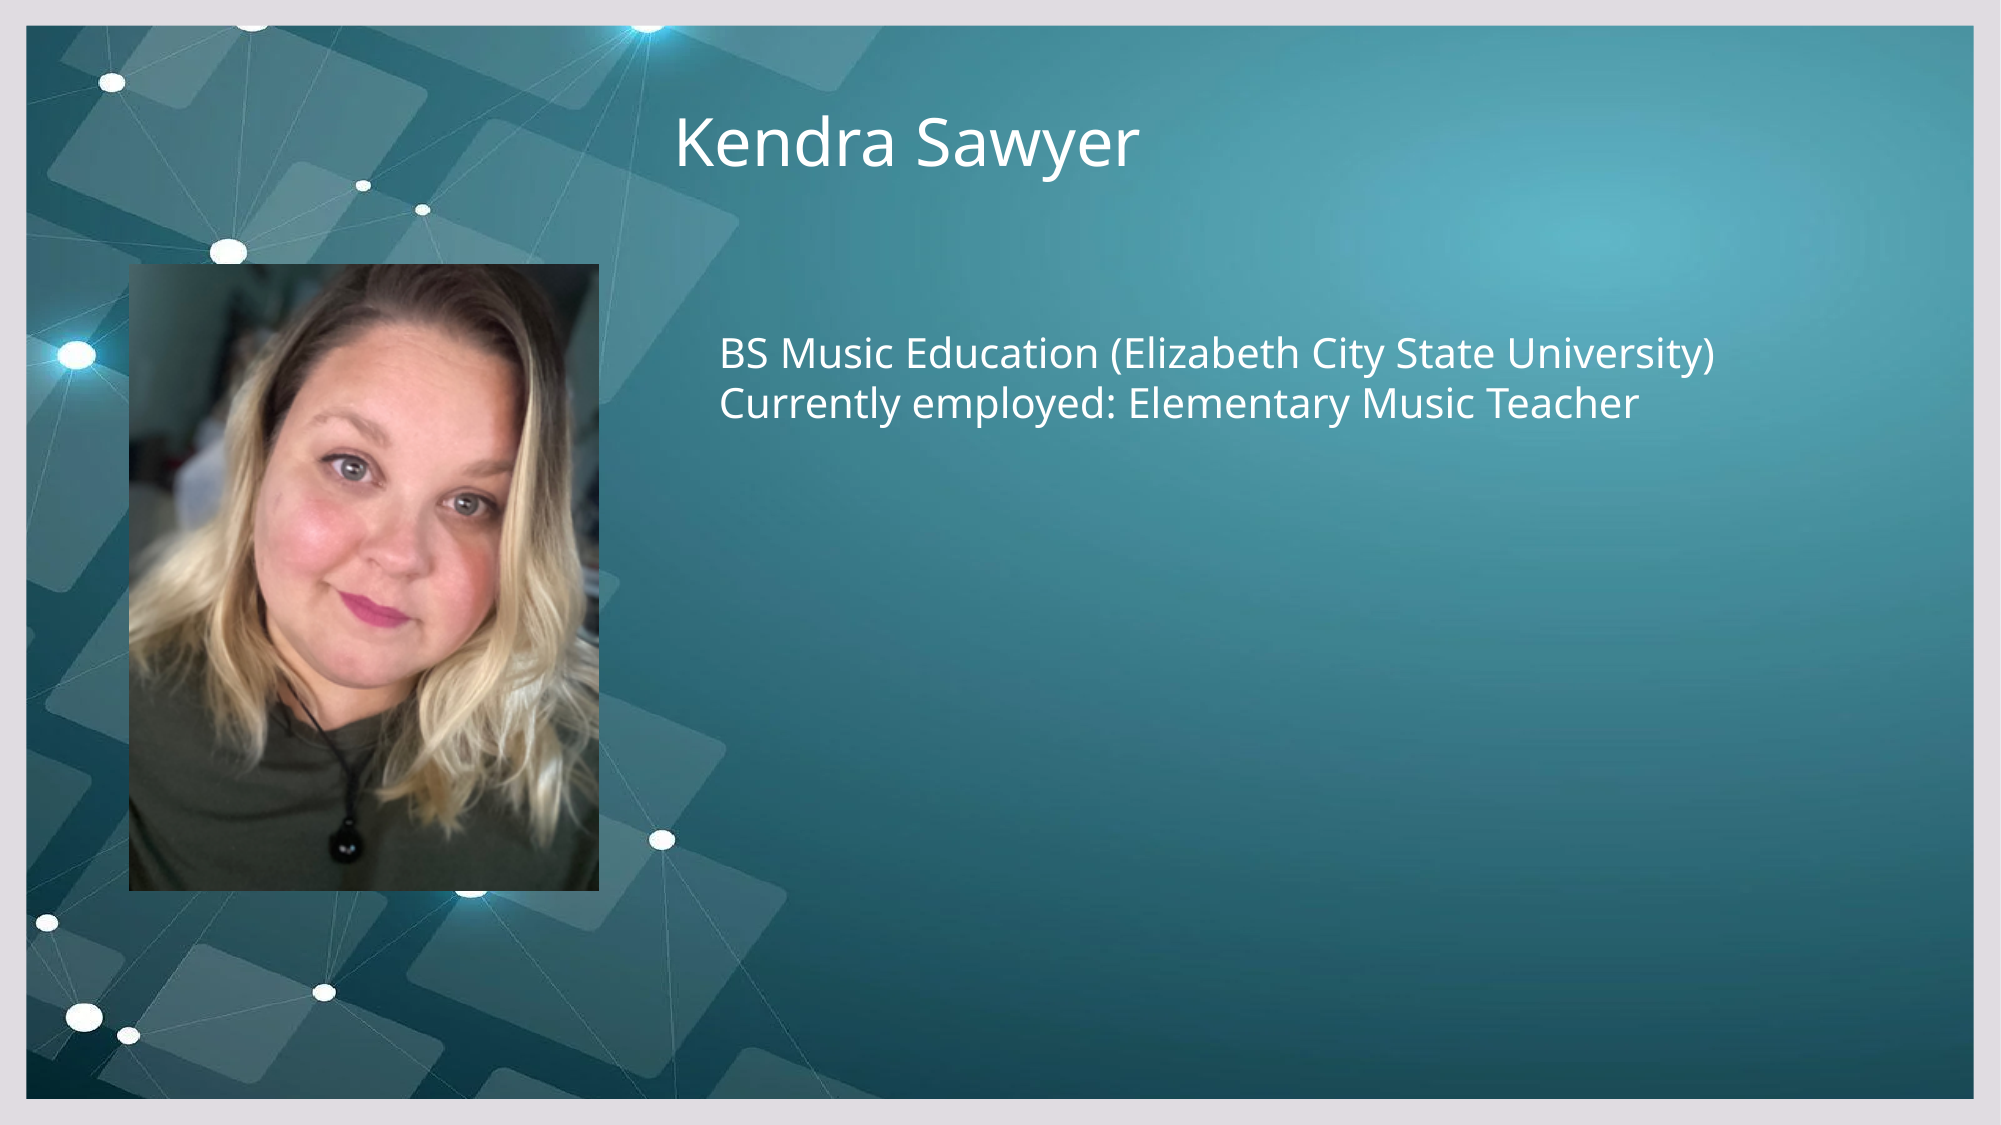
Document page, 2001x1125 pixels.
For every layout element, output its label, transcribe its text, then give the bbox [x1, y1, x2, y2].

title Kendra Sawyer [76, 83, 1739, 187]
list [129, 264, 599, 891]
text_box BS Music Education (Elizabeth City State University) Currently employed: Elementary Music Teacher [703, 319, 1804, 435]
picture [27, 26, 1973, 1099]
